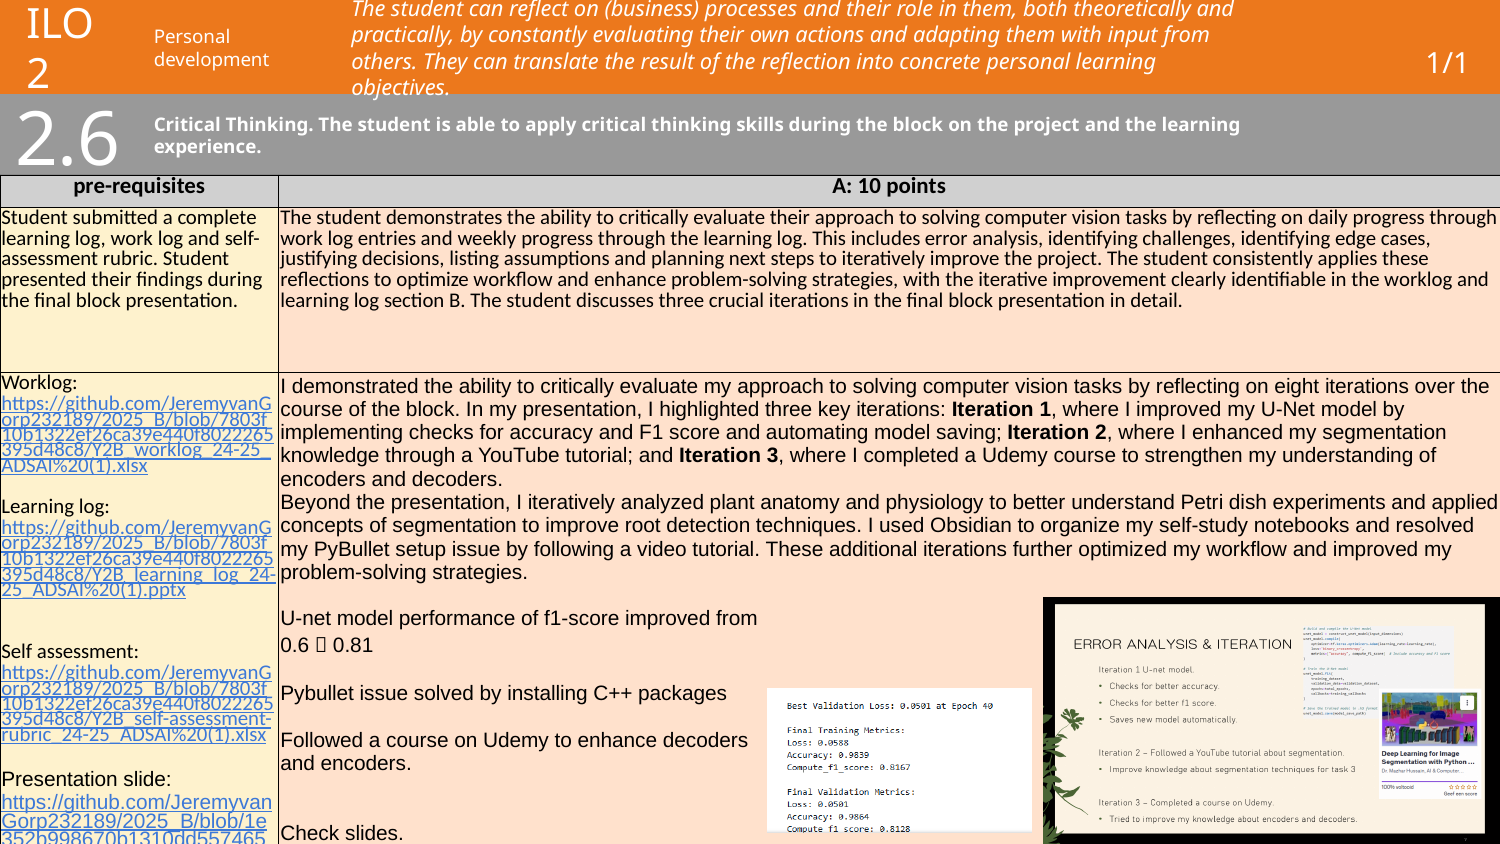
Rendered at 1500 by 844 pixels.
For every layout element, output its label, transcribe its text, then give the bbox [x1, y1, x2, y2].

table_header A: 10 points [279, 176, 1500, 207]
title 2.6 [0, 94, 138, 175]
title Personal development [138, 0, 364, 95]
picture [766, 688, 1032, 834]
picture [1043, 596, 1500, 844]
table_cell Student submitted a complete learning log, work log and self-assessment rubric. Student presented their findings during the final block presentation. [1, 208, 278, 372]
table_cell I demonstrated the ability to critically evaluate my approach to solving computer vision tasks by reflecting on eight iterations over the course of the block. In my presentation, I highlighted three key iterations: Iteration 1, where I improved my U-Net model by implementing checks for accuracy and F1 score and automating model saving; Iteration 2, where I enhanced my segmentation knowledge through a YouTube tutorial; and Iteration 3, where I completed a Udemy course to strengthen my understanding of encoders and decoders. Beyond the presentation, I iteratively analyzed plant anatomy and physiology to better understand Petri dish experiments and applied concepts of segmentation to improve root detection techniques. I used Obsidian to organize my self-study notebooks and resolved my PyBullet setup issue by following a video tutorial. These additional iterations further optimized my workflow and improved my problem-solving strategies. U-net model performance of f1-score improved from 0.6  0.81 Pybullet issue solved by installing C++ packages Followed a course on Udemy to enhance decoders and encoders. Check slides. [279, 373, 1500, 844]
title Critical Thinking. The student is able to apply critical thinking skills during the block on the project and the learning experience. [138, 94, 1339, 175]
title 1/1 [1277, 0, 1485, 95]
table_cell The student demonstrates the ability to critically evaluate their approach to solving computer vision tasks by reflecting on daily progress through work log entries and weekly progress through the learning log. This includes error analysis, identifying challenges, identifying edge cases, justifying decisions, listing assumptions and planning next steps to iteratively improve the project. The student consistently applies these reflections to optimize workflow and enhance problem-solving strategies, with the iterative improvement clearly identifiable in the worklog and learning log section B. The student discusses three crucial iterations in the final block presentation in detail. [279, 208, 1500, 372]
table_header pre-requisites [1, 176, 278, 207]
title The student can reflect on (business) processes and their role in them, both theoretically and practically, by constantly evaluating their own actions and adapting them with input from others. They can translate the result of the reflection into concrete personal learning objectives. [364, 0, 1277, 94]
title ILO 2 [11, 0, 138, 94]
table_cell Worklog: https://github.com/JeremyvanGorp232189/2025_B/blob/7803f10b1322ef26ca39e440f8022265395d48c8/Y2B_worklog_24-25_ADSAI%20(1).xlsx Learning log: https://github.com/JeremyvanGorp232189/2025_B/blob/7803f10b1322ef26ca39e440f8022265395d48c8/Y2B_learning_log_24-25_ADSAI%20(1).pptx Self assessment: https://github.com/JeremyvanGorp232189/2025_B/blob/7803f10b1322ef26ca39e440f8022265395d48c8/Y2B_self-assessment-rubric_24-25_ADSAI%20(1).xlsx Presentation slide: https://github.com/JeremyvanGorp232189/2025_B/blob/1e352b998670b1310dd5574652c15112b8fff262/presentation/presentation_block_b.pdf Presentation video: IMG_4802.MOV [1, 373, 278, 844]
